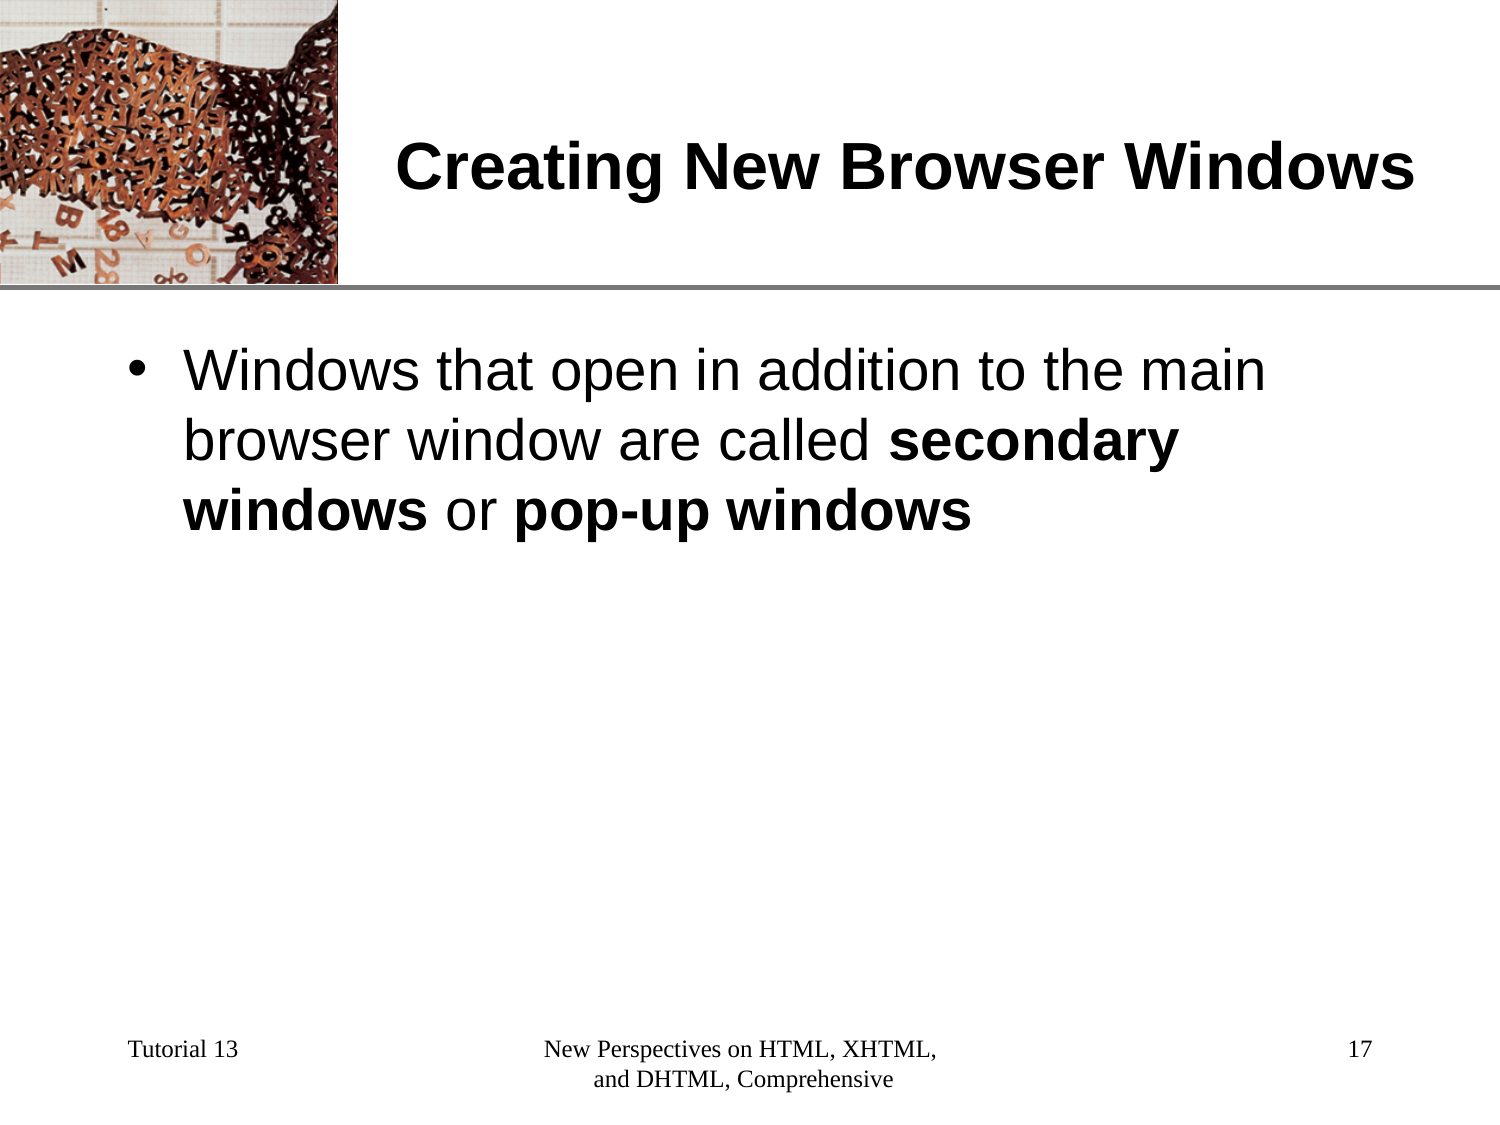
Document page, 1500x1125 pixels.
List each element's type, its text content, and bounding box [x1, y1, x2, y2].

text_box Tutorial 13 [112, 1024, 425, 1100]
text_box ‹#› [1074, 1024, 1388, 1100]
list Windows that open in addition to the main browser window are called secondary windows or pop-up windows [112, 324, 1388, 1000]
text_box New Perspectives on HTML, XHTML, and DHTML, Comprehensive [425, 1024, 1063, 1100]
title Creating New Browser Windows [337, 62, 1475, 263]
